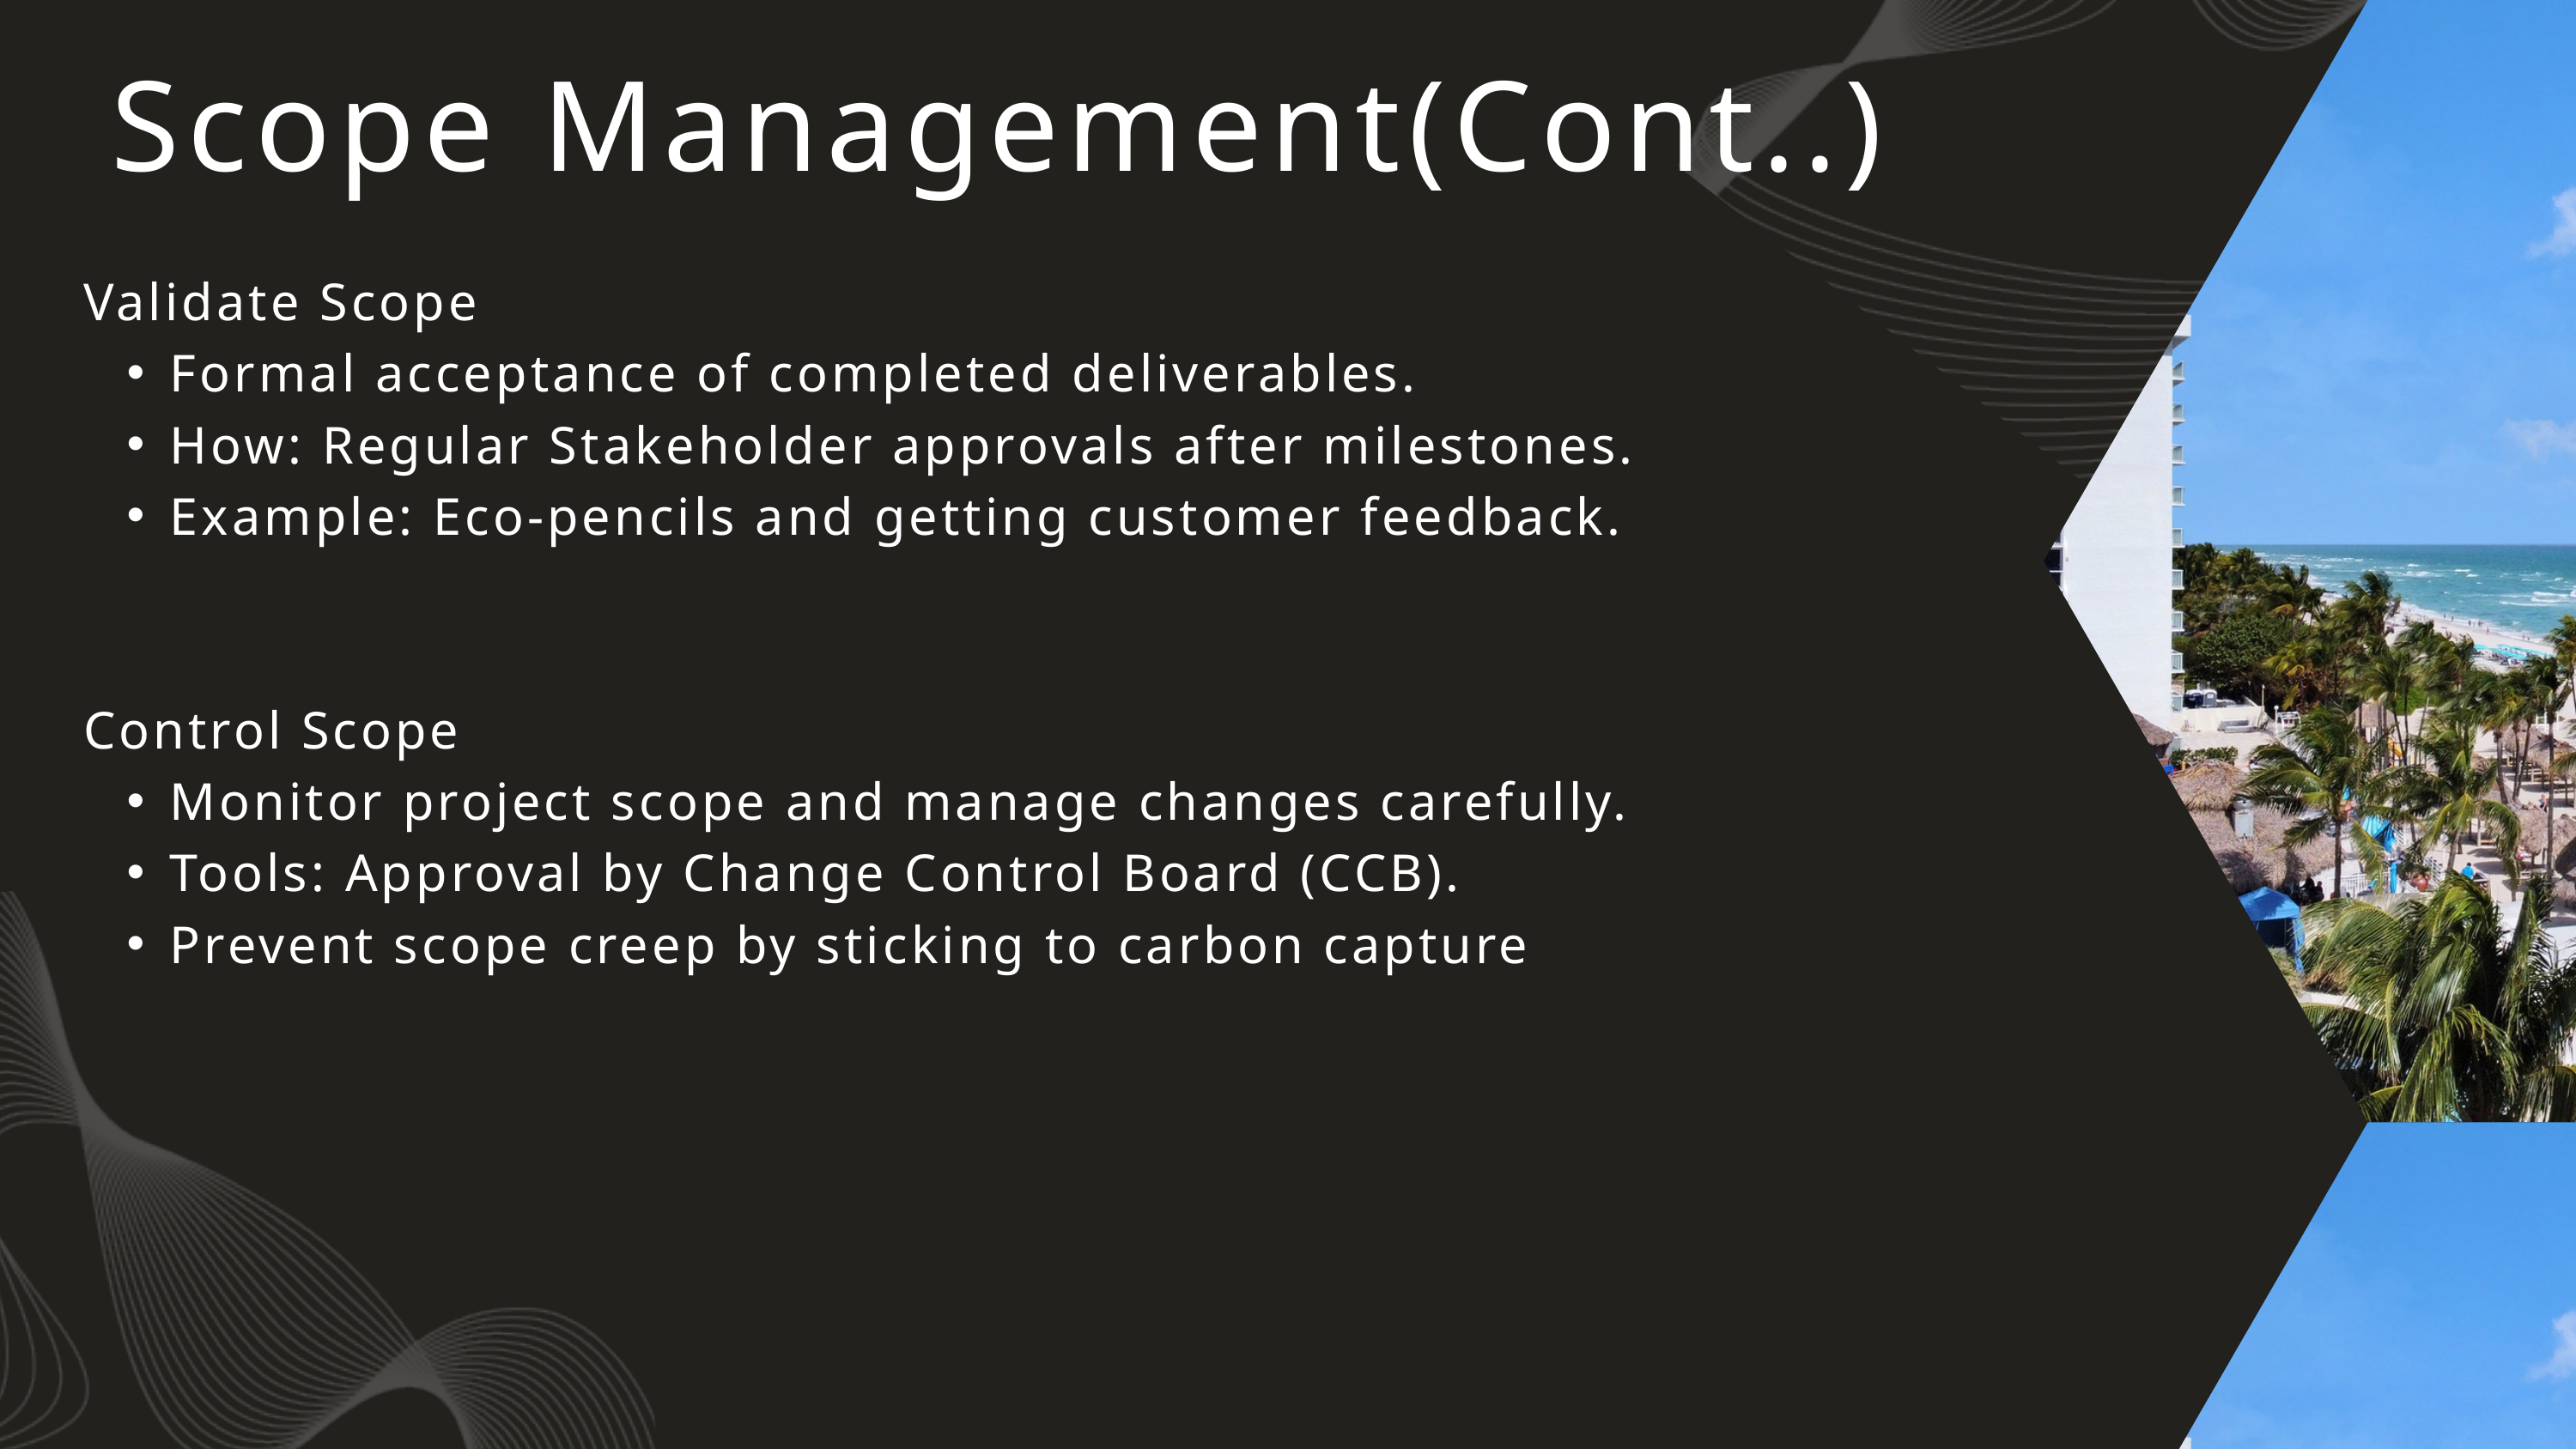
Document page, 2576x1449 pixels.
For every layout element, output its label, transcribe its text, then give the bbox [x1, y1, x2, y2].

text_box [0, 882, 659, 1449]
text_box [2043, 1122, 2576, 1449]
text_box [2043, 0, 2576, 1121]
text_box Validate Scope Formal acceptance of completed deliverables. How: Regular Stakeholder approvals after milestones. Example: Eco-pencils and getting customer feedback. Control Scope Monitor project scope and manage changes carefully. Tools: Approval by Change Control Board (CCB). Prevent scope creep by sticking to carbon capture [83, 259, 2038, 1112]
text_box Scope Management(Cont..) [111, 21, 1957, 197]
text_box [1605, 0, 2041, 259]
